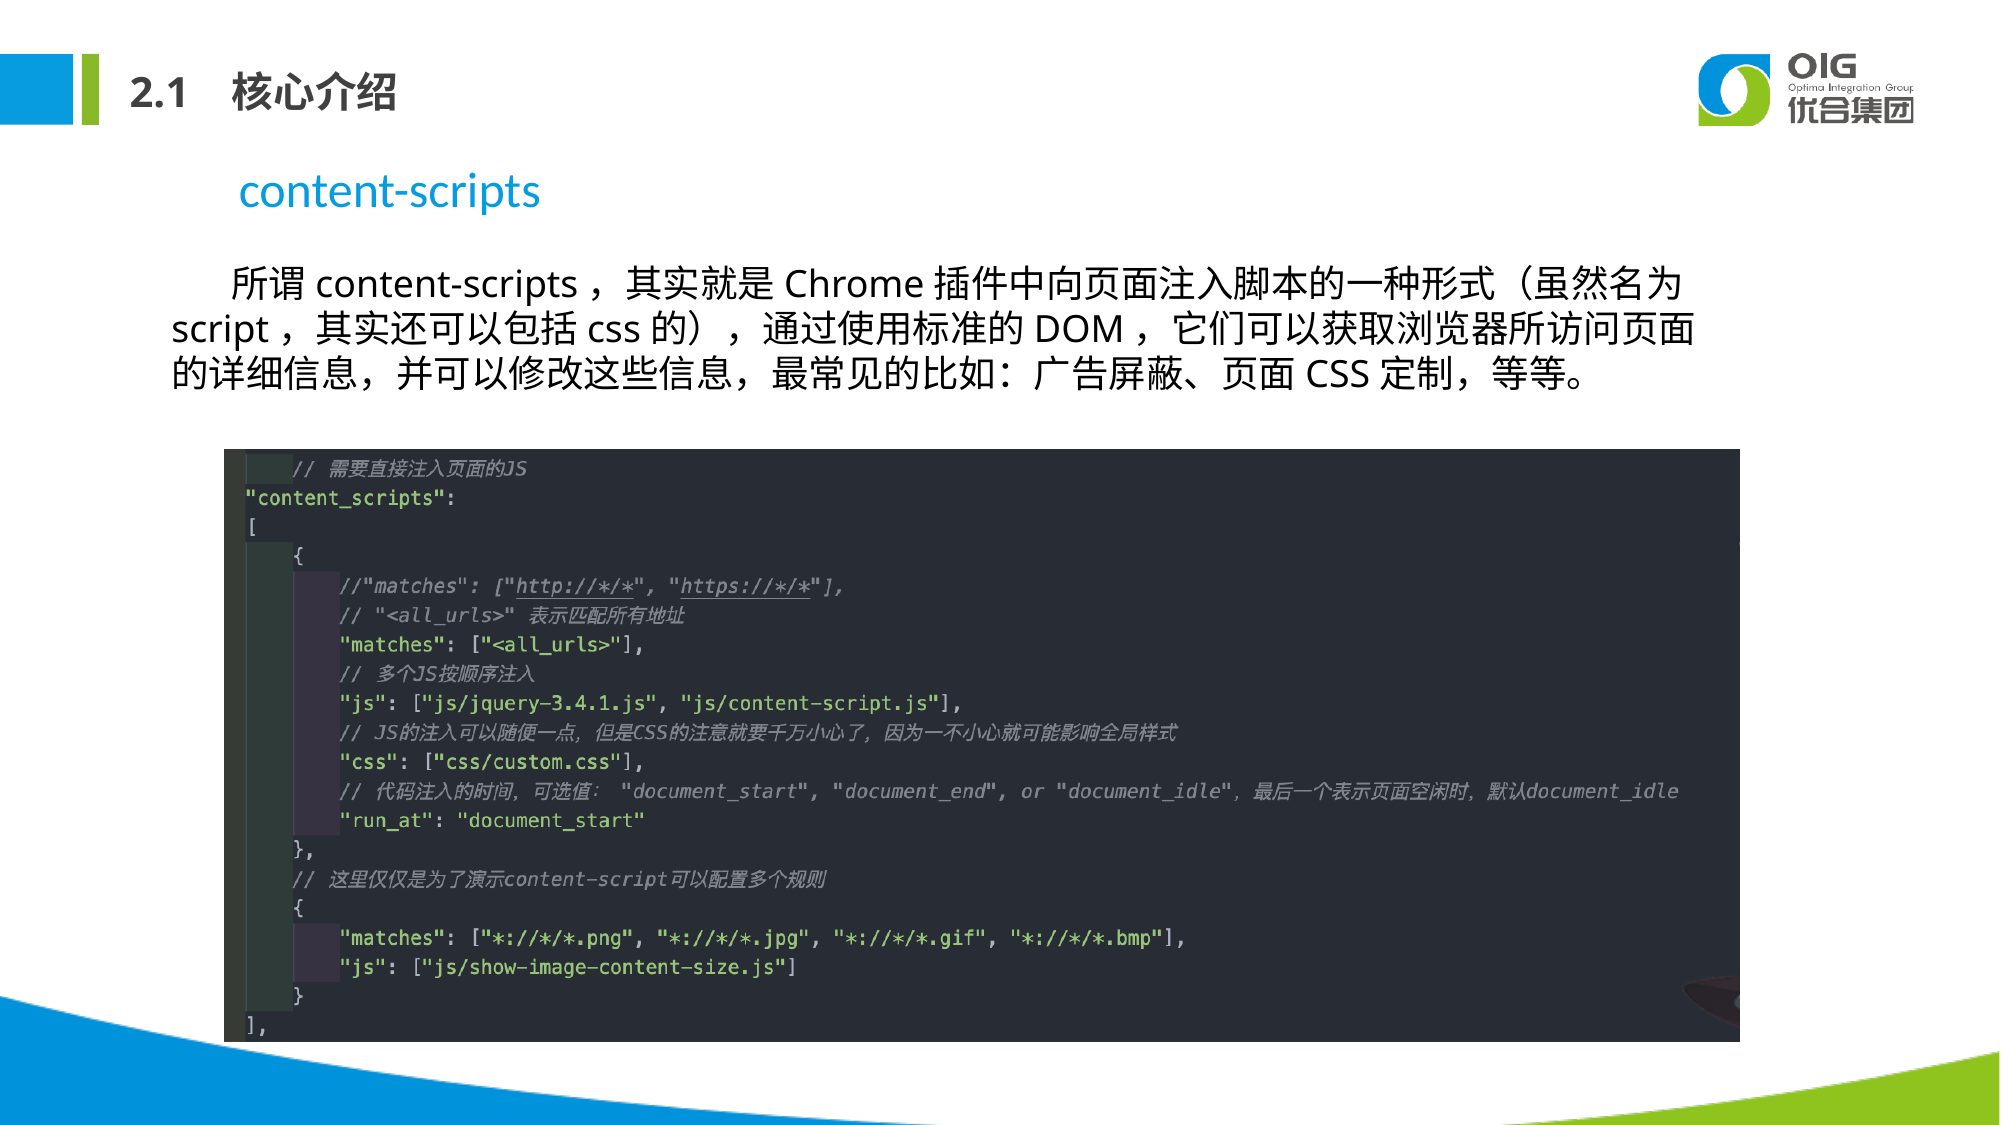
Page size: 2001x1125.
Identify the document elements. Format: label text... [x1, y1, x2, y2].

text_box 所谓content-scripts，其实就是Chrome插件中向页面注入脚本的一种形式（虽然名为script，其实还可以包括css的），通过使用标准的DOM，它们可以获取浏览器所访问页面的详细信息，并可以修改这些信息，最常见的比如：广告屏蔽、页面CSS定制，等等。 [156, 252, 1718, 403]
text_box 2.1 核心介绍 [114, 58, 941, 124]
picture [223, 449, 1740, 1042]
text_box content-scripts [224, 150, 596, 226]
